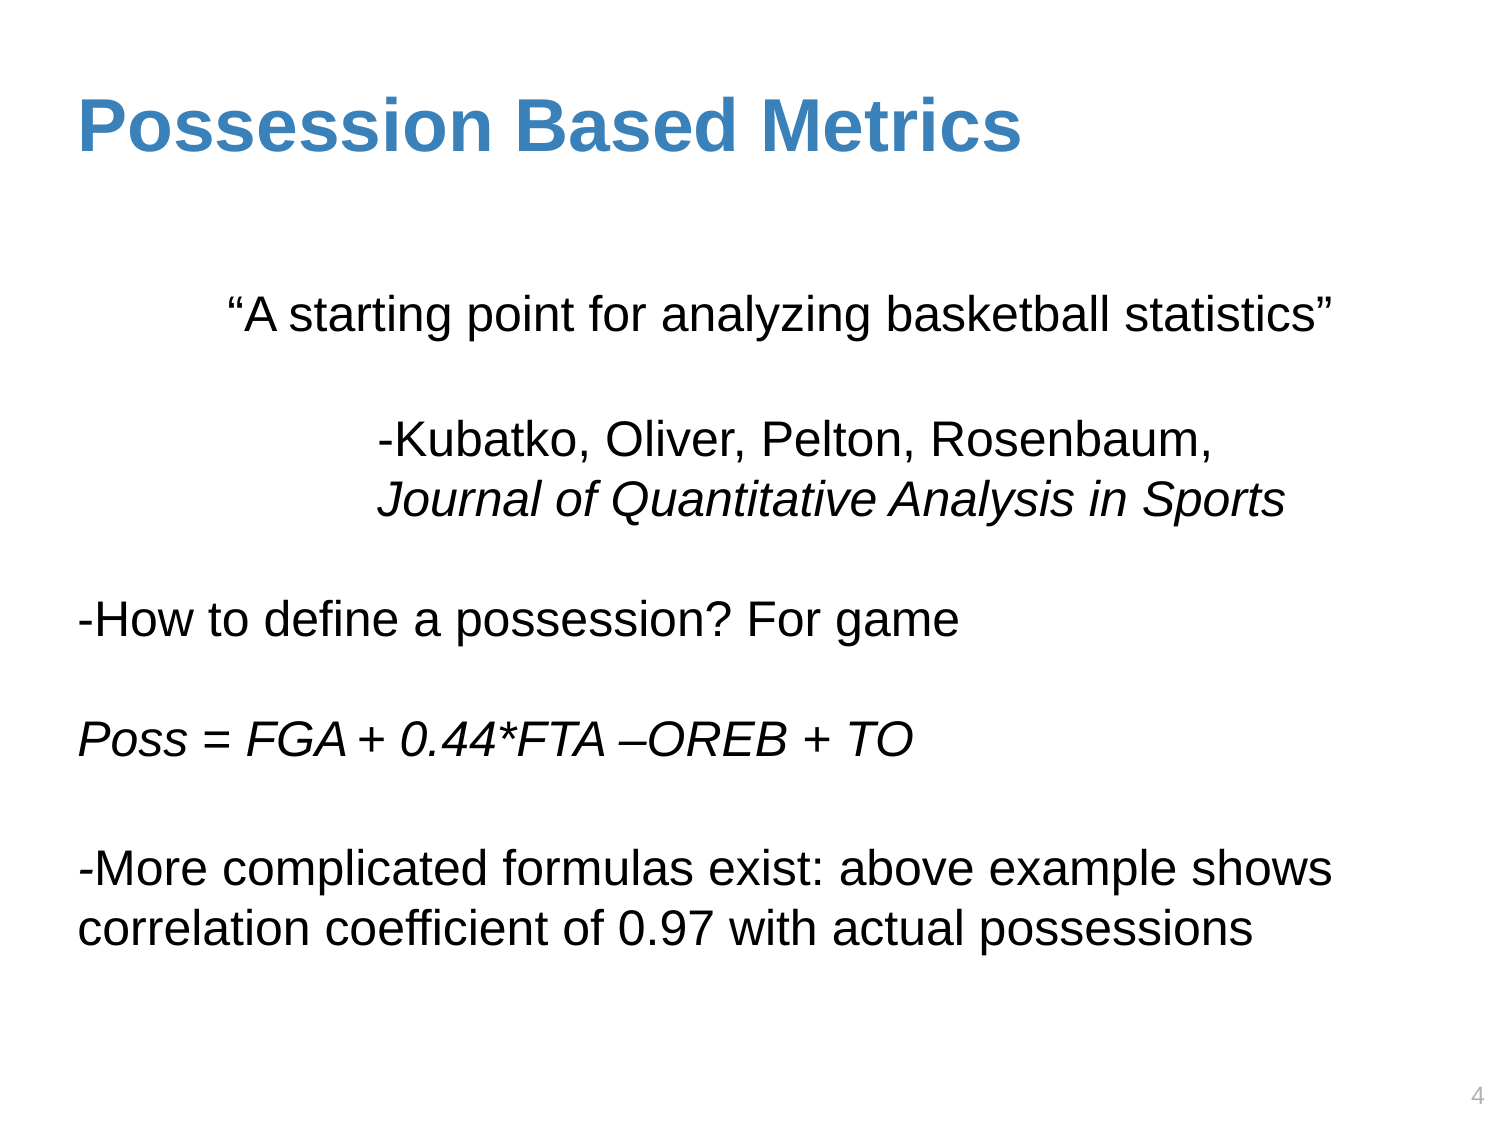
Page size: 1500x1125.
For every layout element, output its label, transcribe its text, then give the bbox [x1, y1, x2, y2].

slide_number 3 [1149, 1065, 1500, 1125]
title Possession Based Metrics “A starting point for analyzing basketball statistics” -Kubatko, Oliver, Pelton, Rosenbaum, Journal of Quantitative Analysis in Sports -How to define a possession? For game Poss = FGA + 0.44*FTA –OREB + TO -More complicated formulas exist: above example shows correlation coefficient of 0.97 with actual possessions [62, 387, 1413, 1125]
